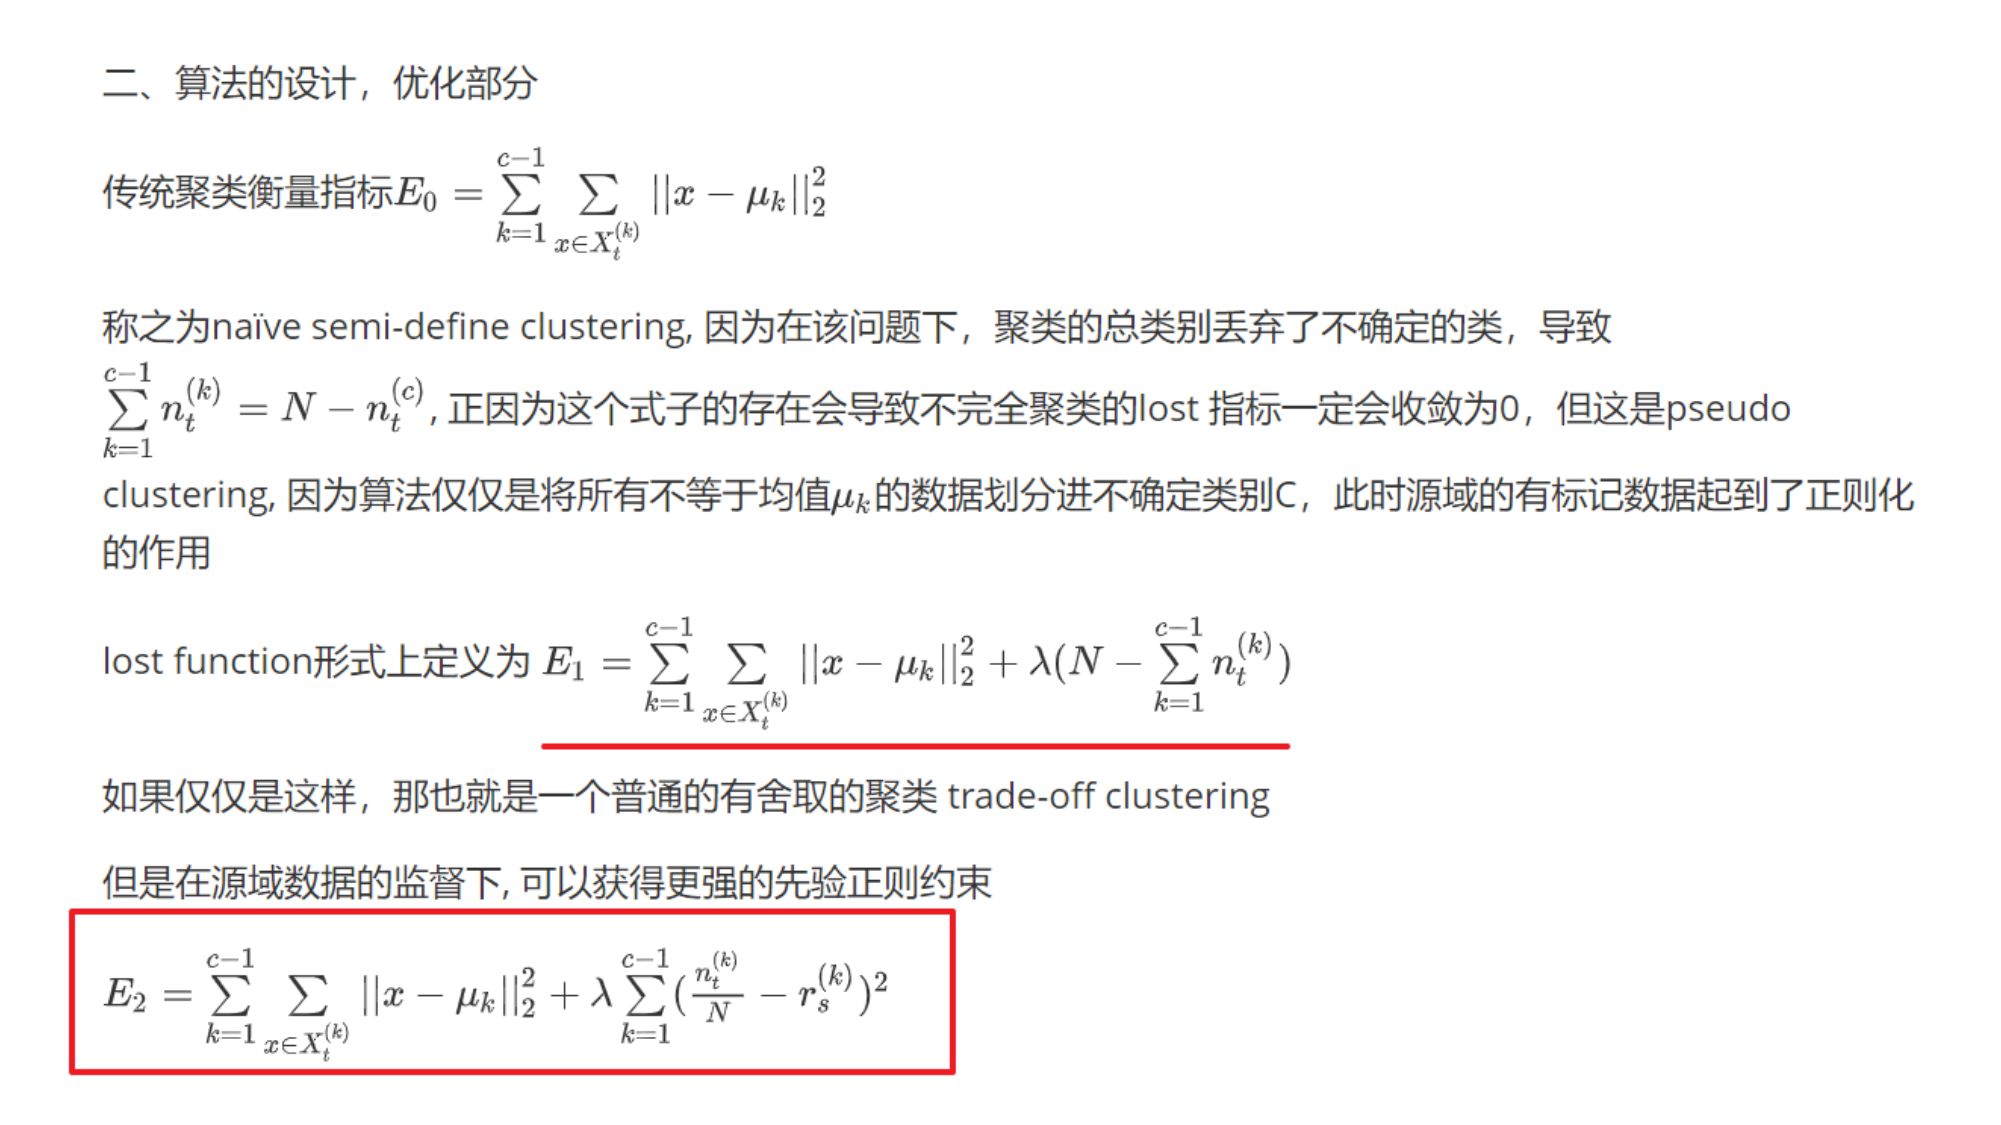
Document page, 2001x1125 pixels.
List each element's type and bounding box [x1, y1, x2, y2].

picture [45, 32, 1955, 1092]
